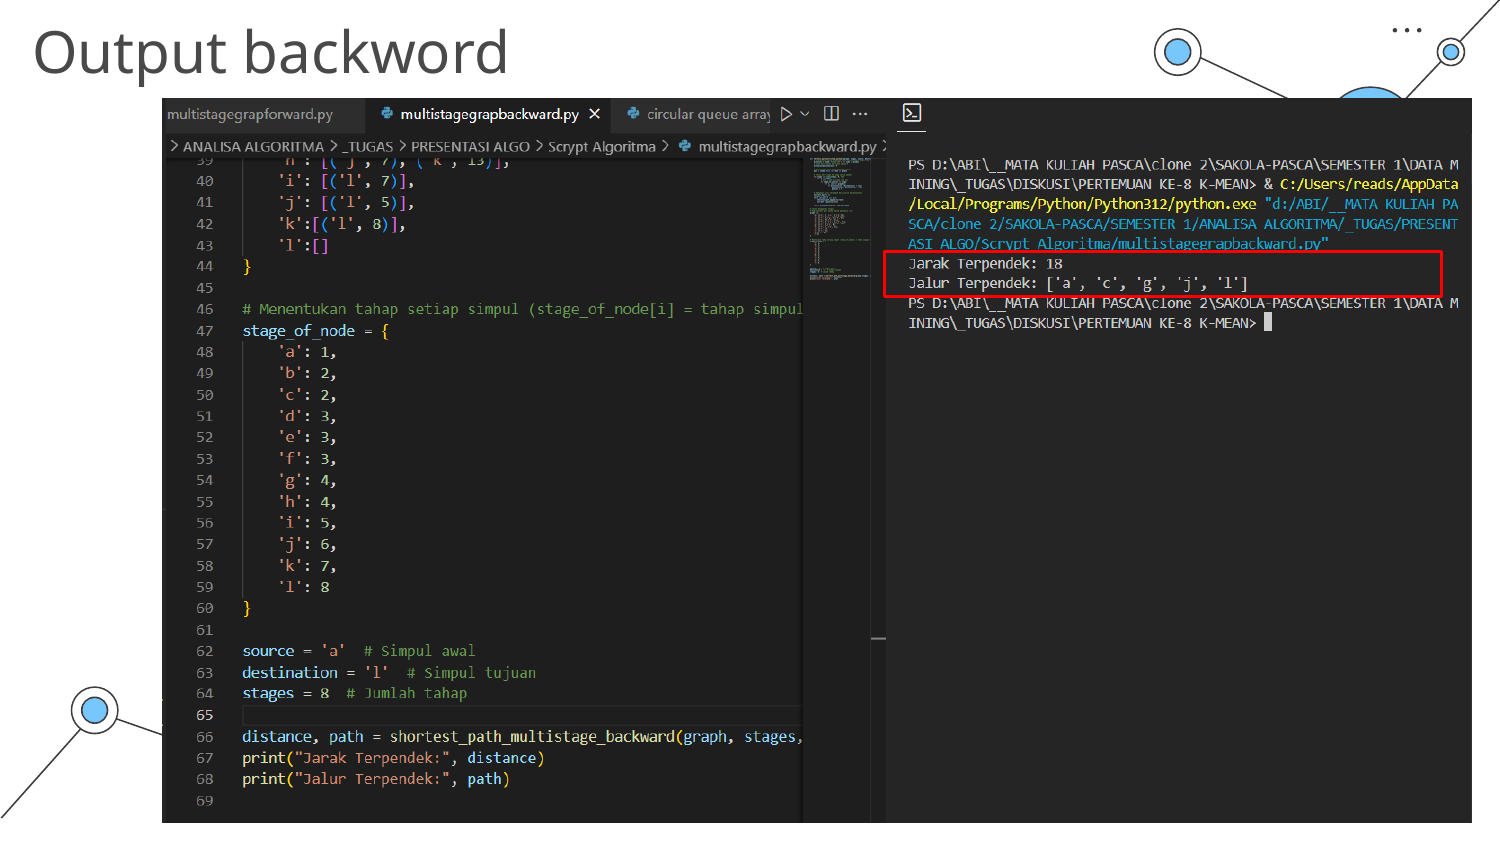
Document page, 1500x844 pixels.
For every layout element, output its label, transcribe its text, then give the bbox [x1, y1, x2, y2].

title Output backword [17, 2, 700, 99]
picture [161, 97, 1473, 823]
